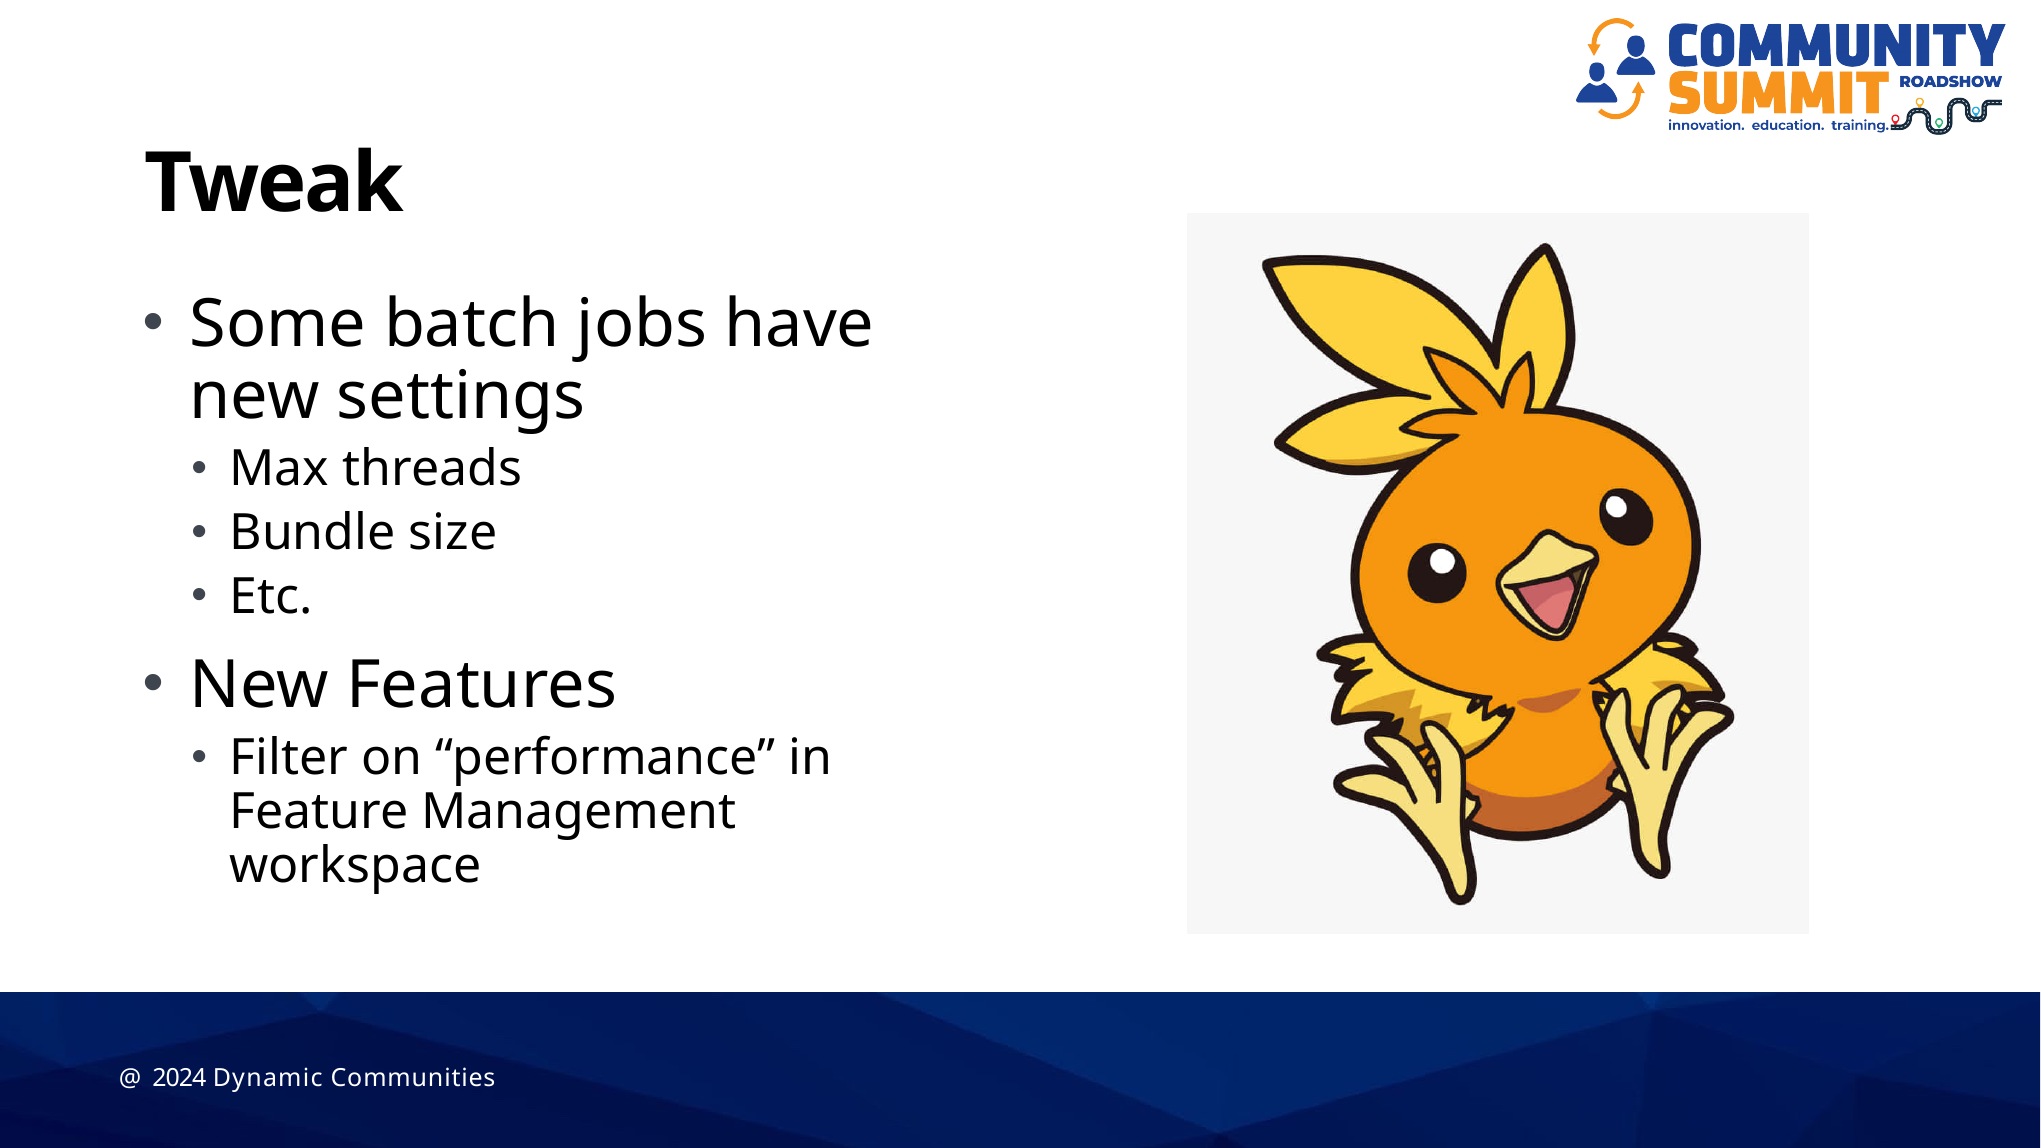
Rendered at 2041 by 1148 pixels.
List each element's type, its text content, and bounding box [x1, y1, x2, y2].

picture [1576, 18, 2006, 135]
picture [1186, 213, 1810, 934]
title Tweak [120, 125, 1921, 243]
list Some batch jobs have new settings Max threads Bundle size Etc. New Features Filter on “performance” in Feature Management workspace [118, 273, 946, 962]
picture [0, 992, 2041, 1148]
